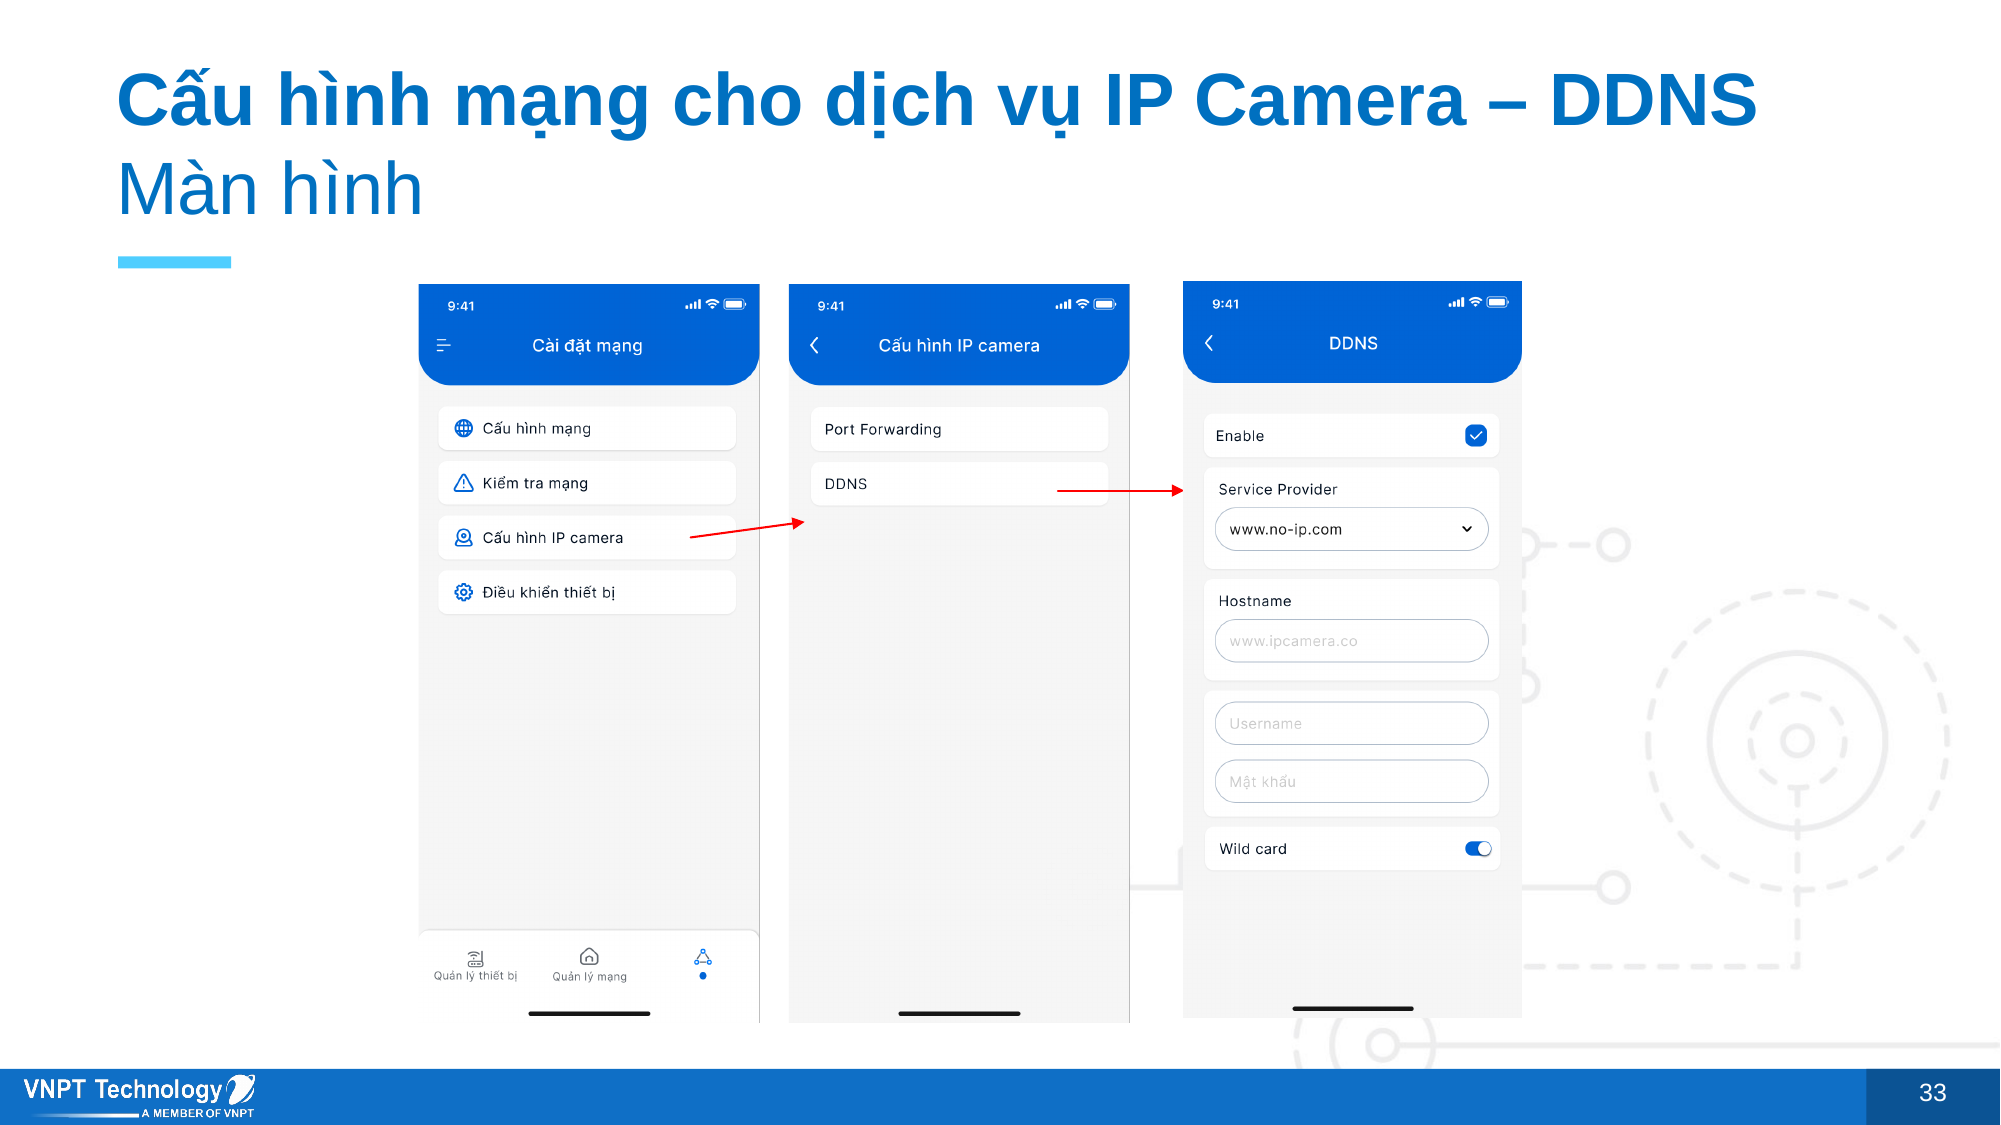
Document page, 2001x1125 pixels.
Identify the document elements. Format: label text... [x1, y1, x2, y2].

picture [418, 283, 764, 1023]
picture [1183, 280, 1522, 1019]
picture [788, 283, 1137, 1023]
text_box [690, 521, 806, 538]
slide_number 33 [1866, 1069, 2000, 1125]
slide_number 19 [1043, 467, 2000, 1068]
picture [22, 1070, 257, 1120]
title Cấu hình mạng cho dịch vụ IP Camera – DDNS Màn hình [101, 44, 1964, 238]
